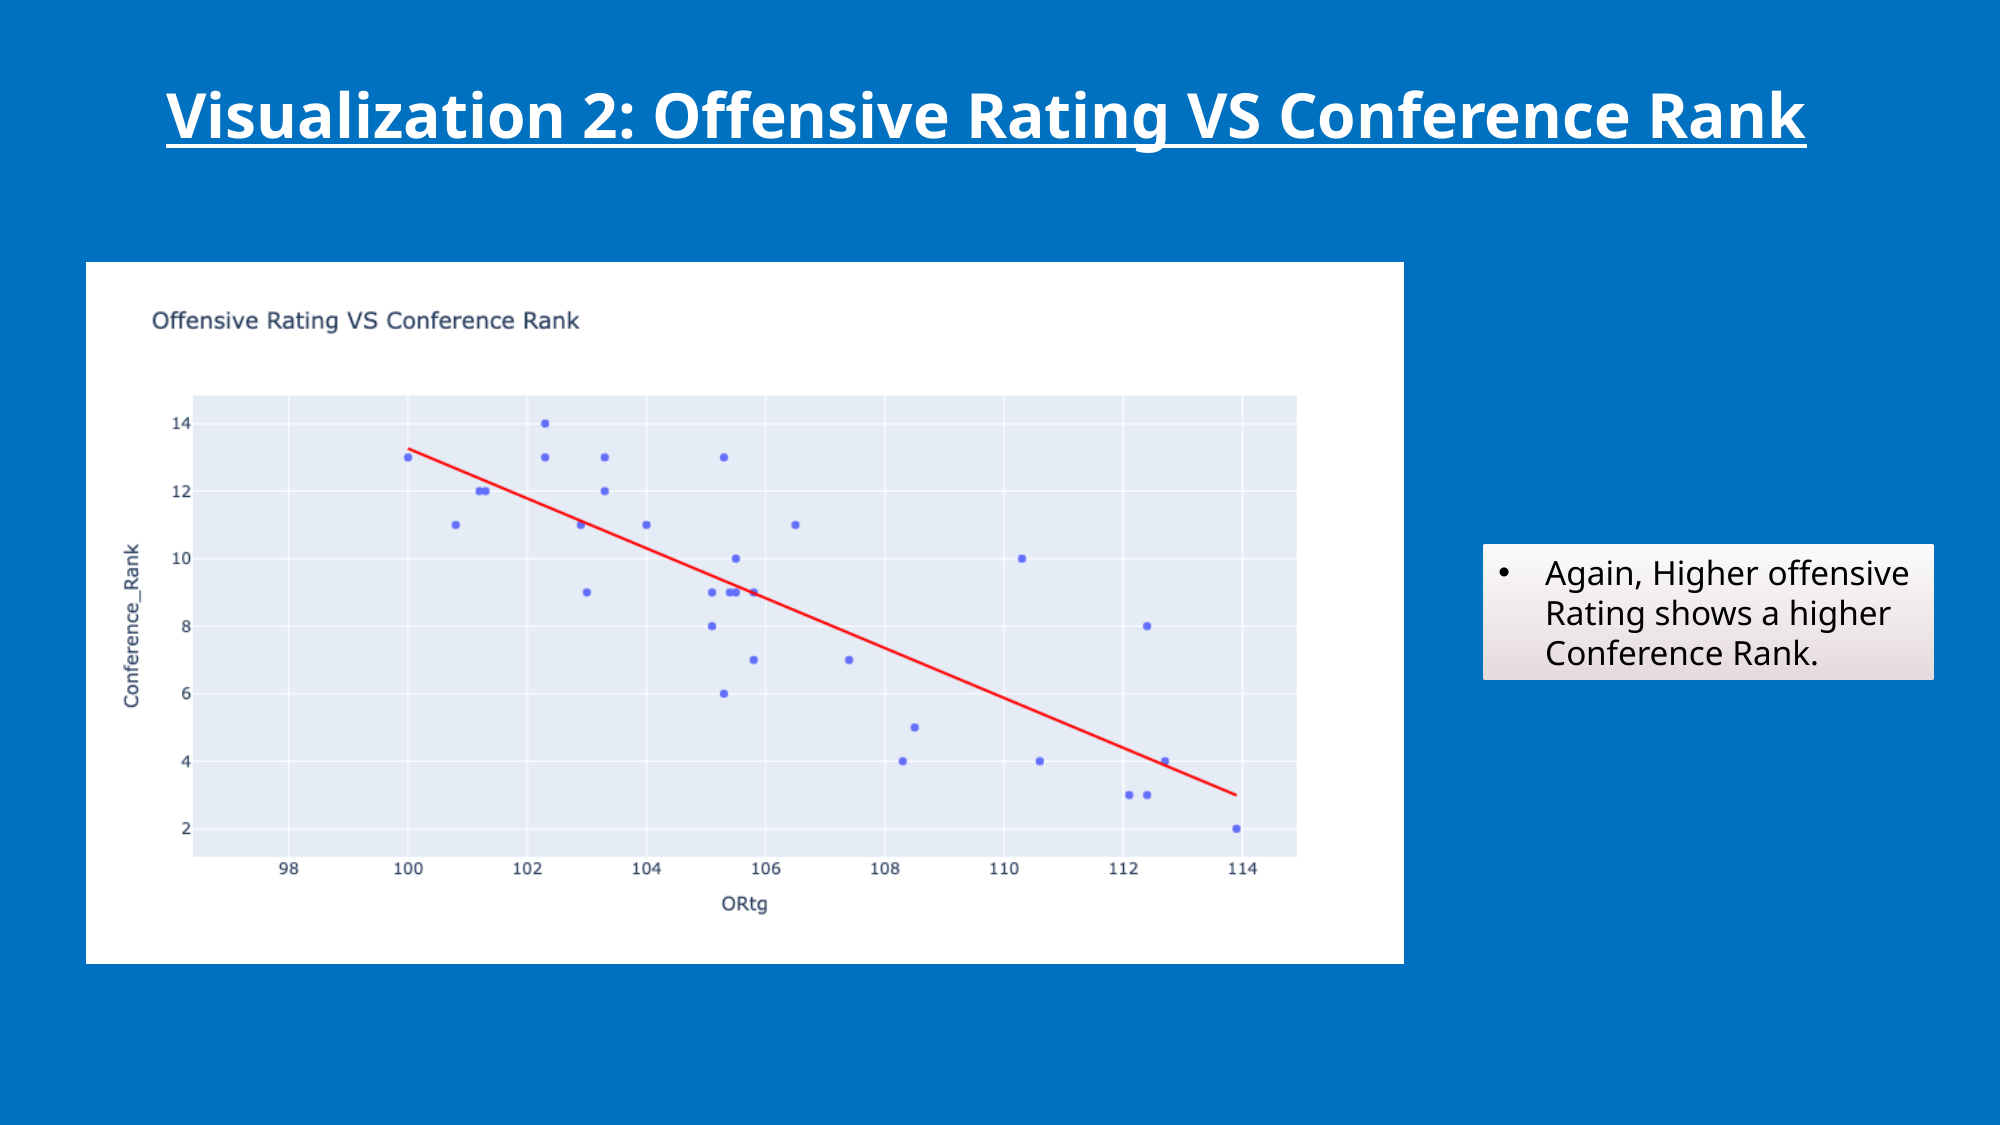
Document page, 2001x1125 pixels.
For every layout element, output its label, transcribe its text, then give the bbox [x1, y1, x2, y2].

picture [86, 262, 1404, 964]
title Visualization 2: Offensive Rating VS Conference Rank [110, 37, 1864, 186]
text_box Again, Higher offensive Rating shows a higher Conference Rank. [1483, 544, 1934, 680]
